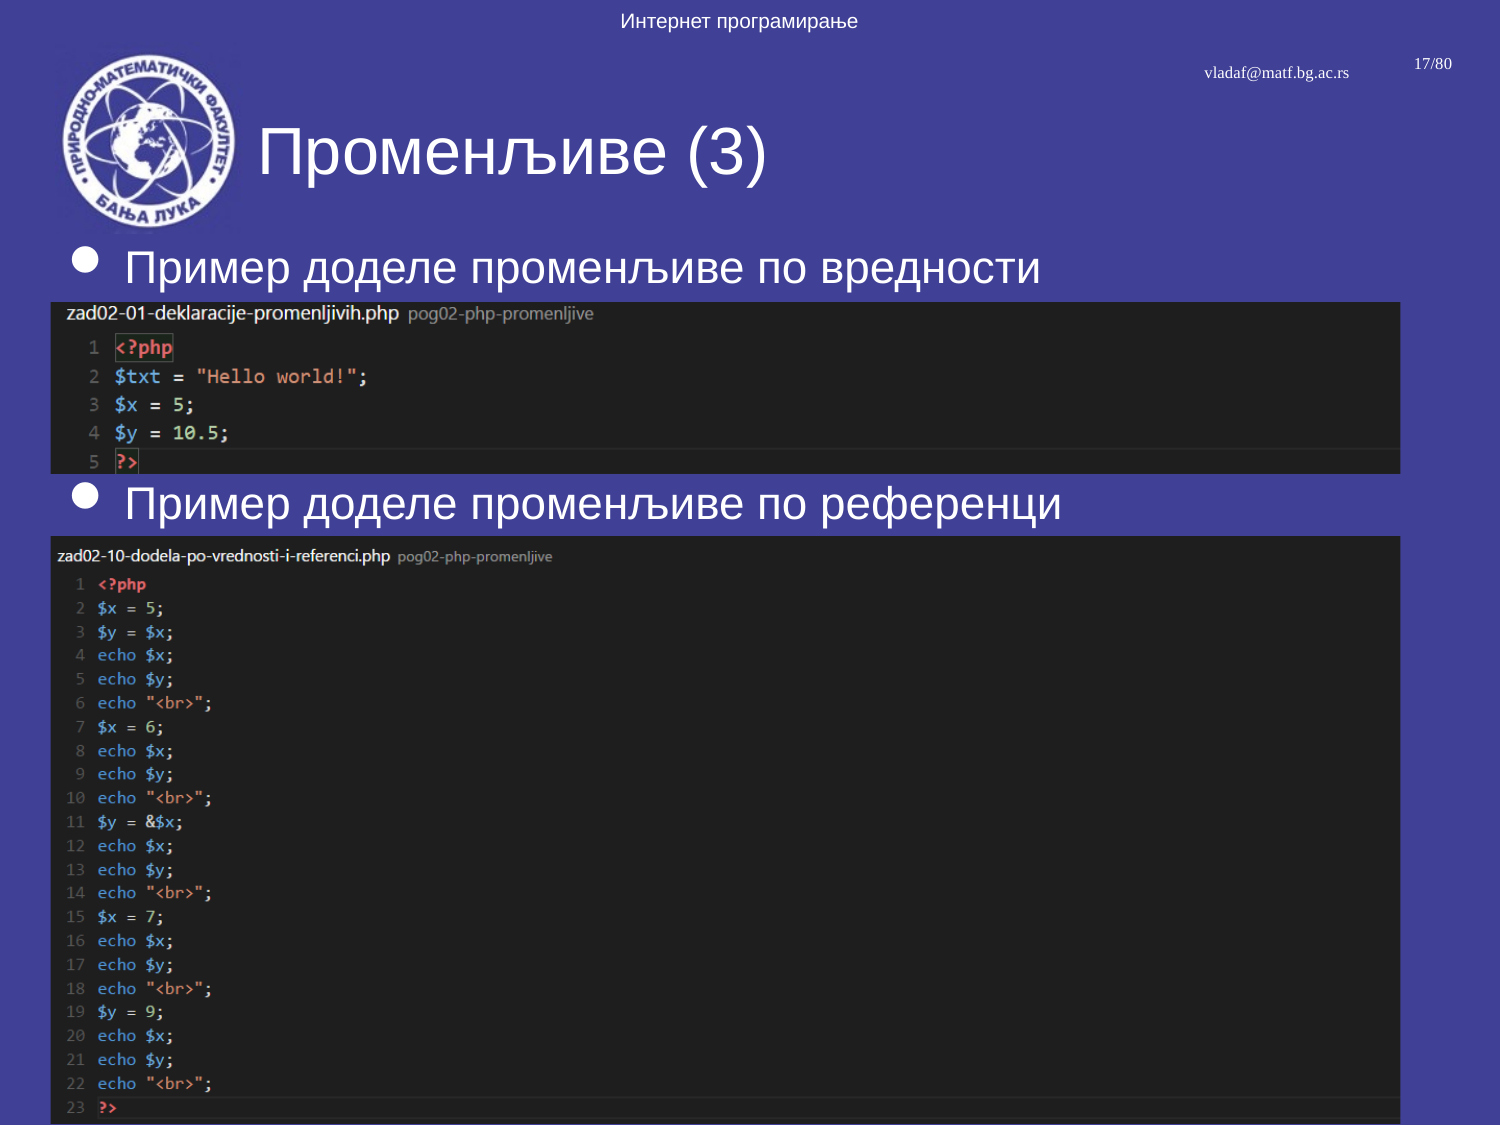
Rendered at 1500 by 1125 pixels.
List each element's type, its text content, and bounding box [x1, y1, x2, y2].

list Пример доделе променљиве по вредности Пример доделе променљиве по референци [53, 230, 1483, 587]
picture [50, 302, 1401, 474]
picture [55, 42, 243, 230]
picture [50, 536, 1401, 1124]
title Променљиве (3) [242, 54, 1388, 230]
